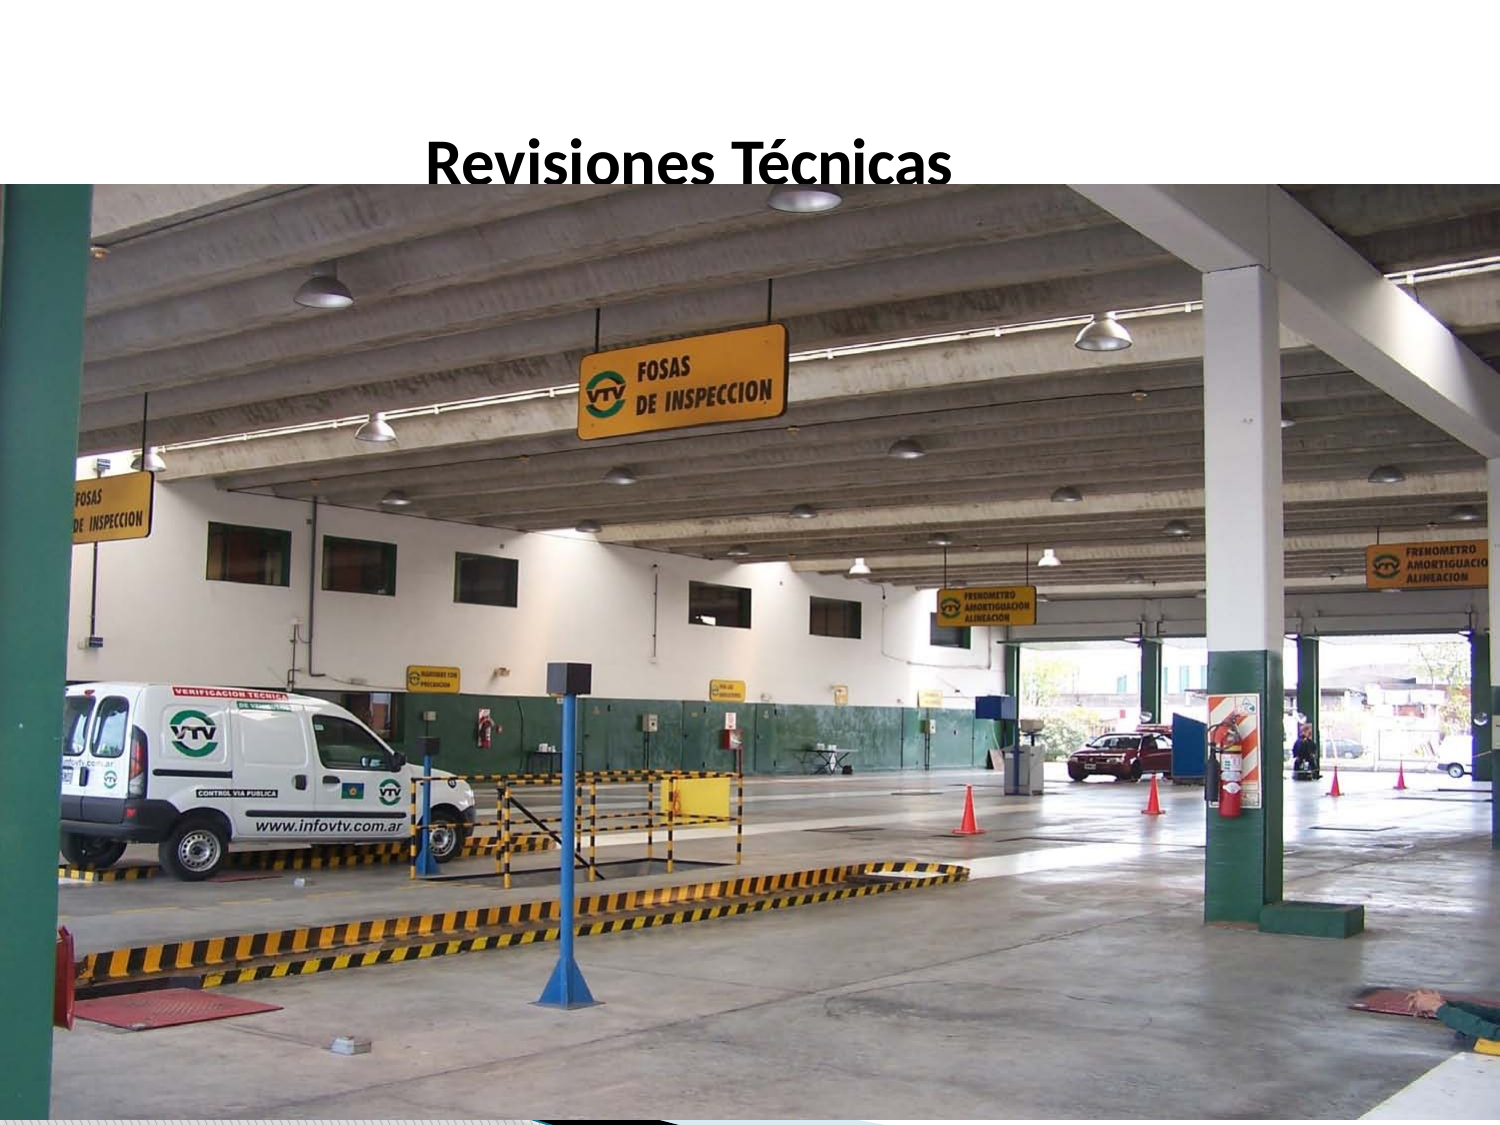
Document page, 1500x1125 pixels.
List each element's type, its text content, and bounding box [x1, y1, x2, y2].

title Revisiones Técnicas [75, 24, 1425, 184]
text_box 35 [0, 1120, 1500, 1125]
text_box [0, 184, 1500, 1120]
